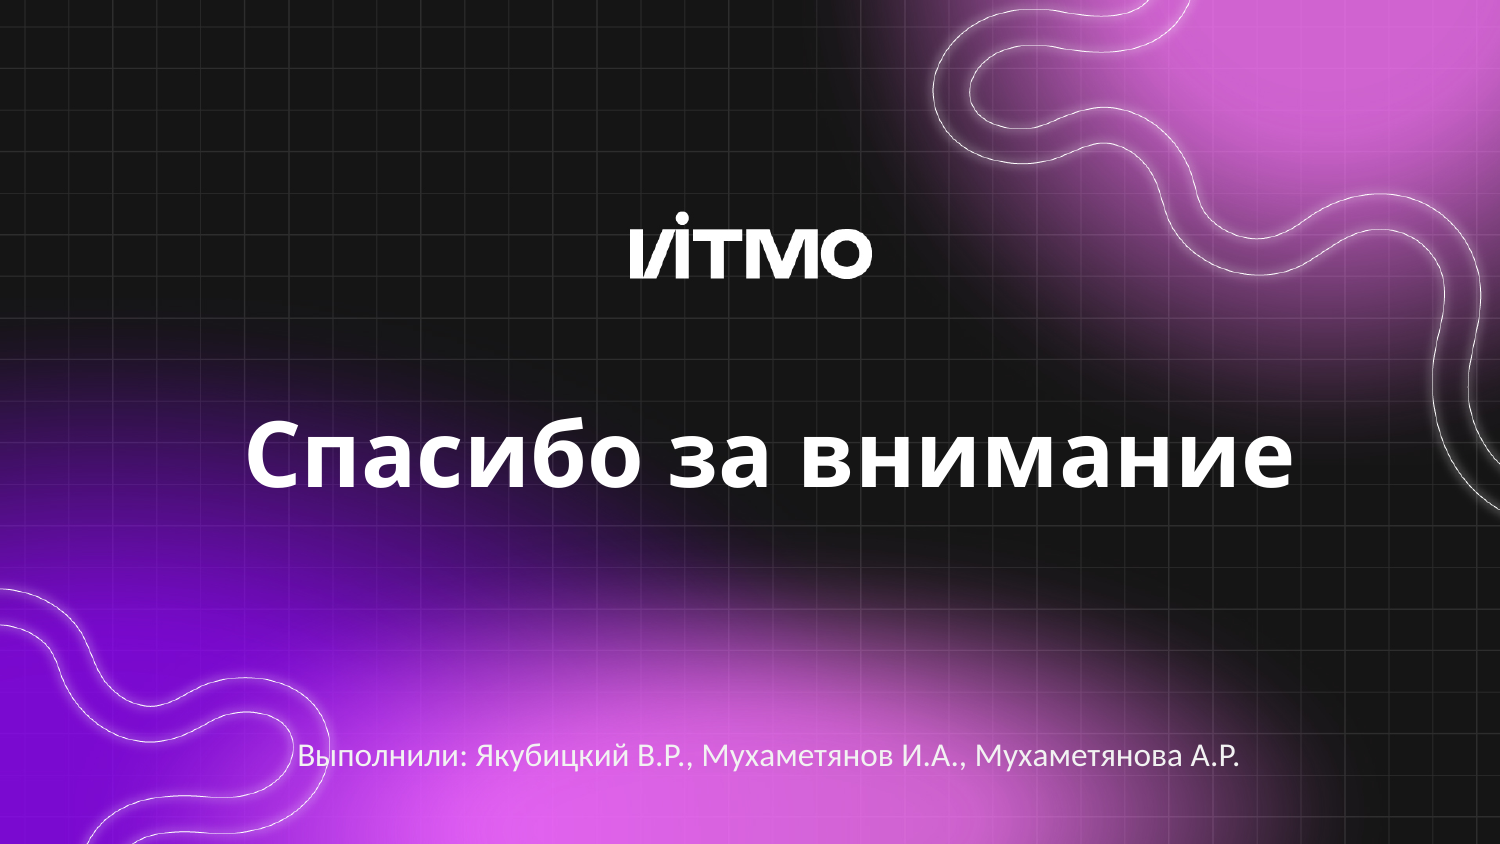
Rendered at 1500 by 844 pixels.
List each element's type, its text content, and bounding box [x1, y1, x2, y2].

title Спасибо за внимание [213, 331, 1327, 570]
text_box Выполнили: Якубицкий В.Р., Мухаметянов И.А., Мухаметянова А.Р. [282, 725, 1258, 780]
picture [0, 0, 1500, 844]
